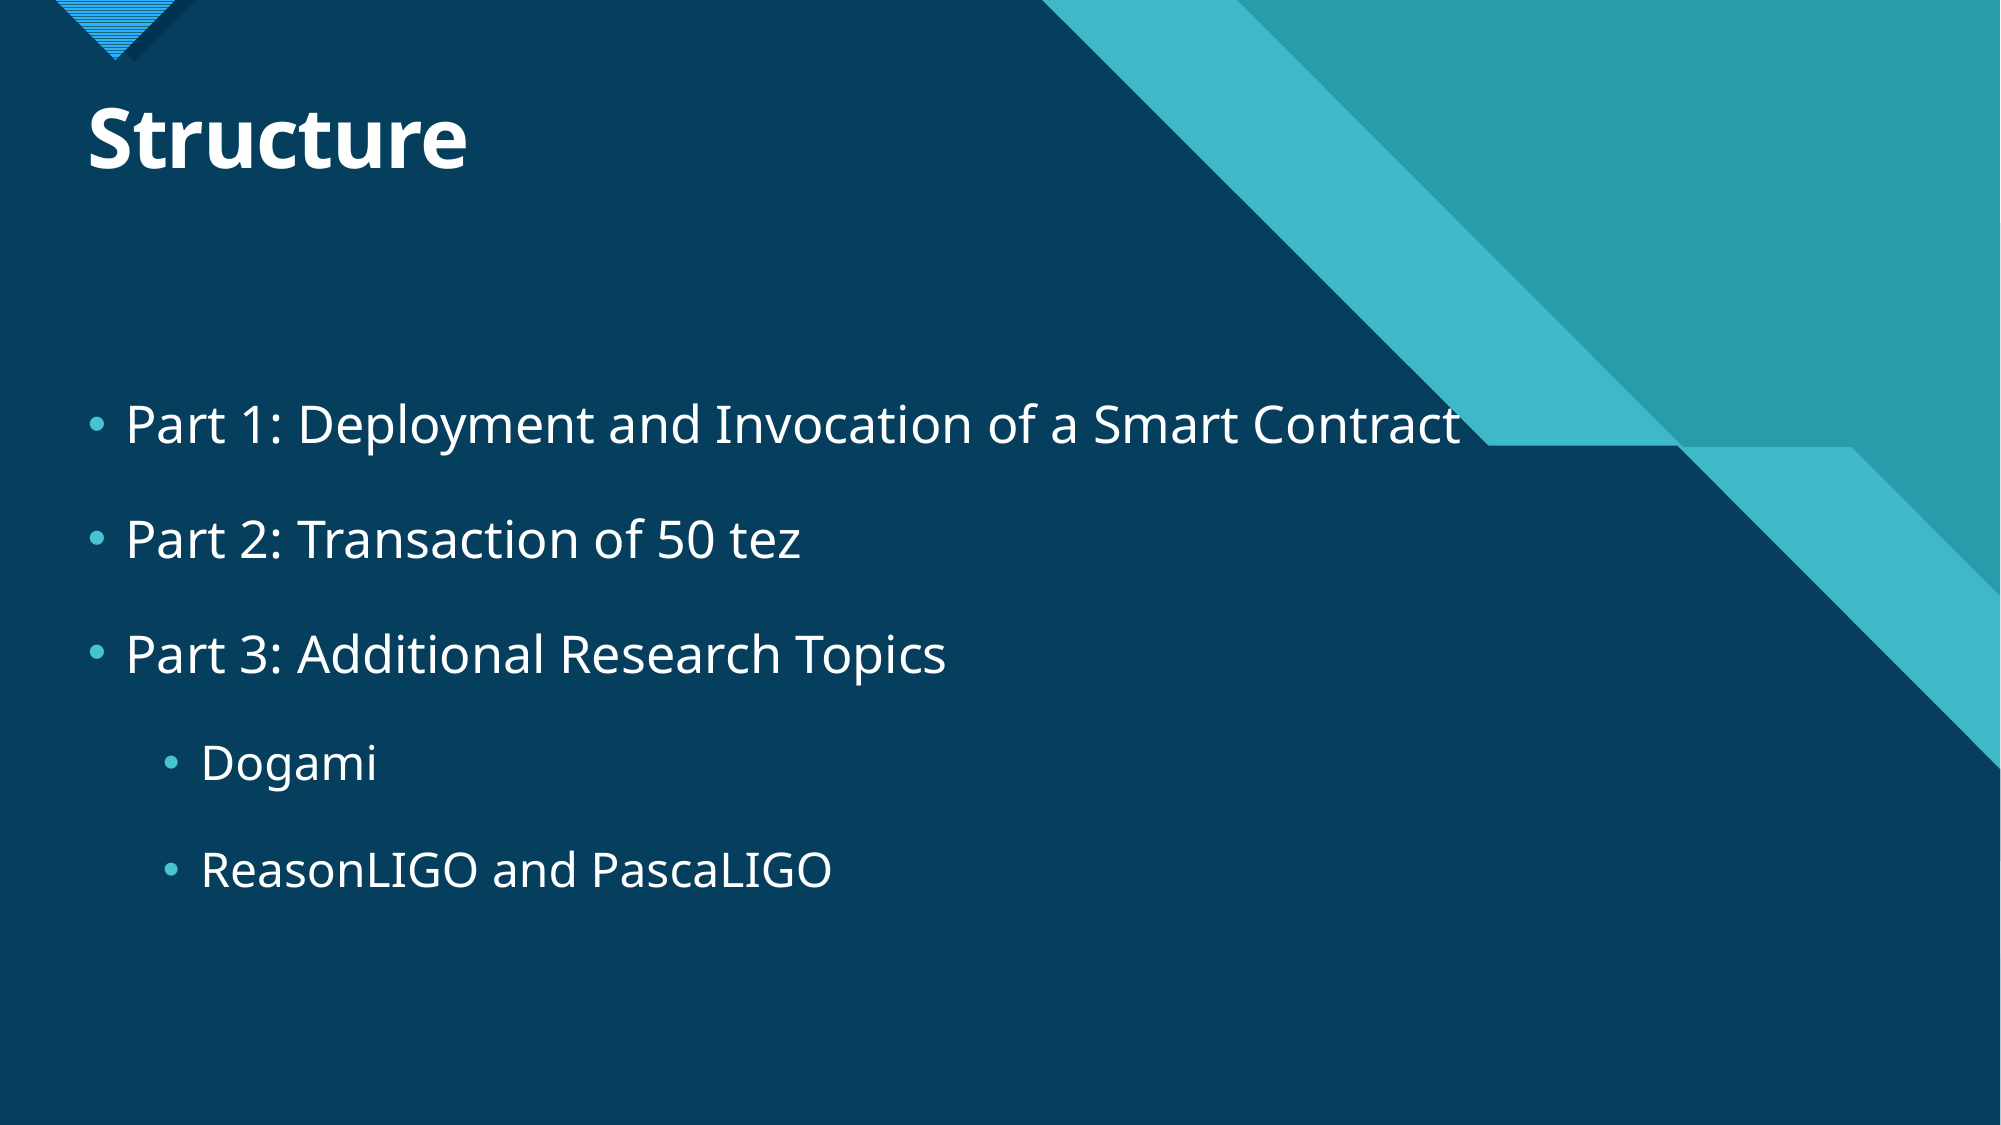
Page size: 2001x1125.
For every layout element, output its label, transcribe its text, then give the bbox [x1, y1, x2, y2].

title Structure [72, 89, 1913, 196]
list Part 1: Deployment and Invocation of a Smart Contract Part 2: Transaction of 50 tez Part 3: Additional Research Topics Dogami ReasonLIGO and PascaLIGO [72, 251, 1868, 924]
